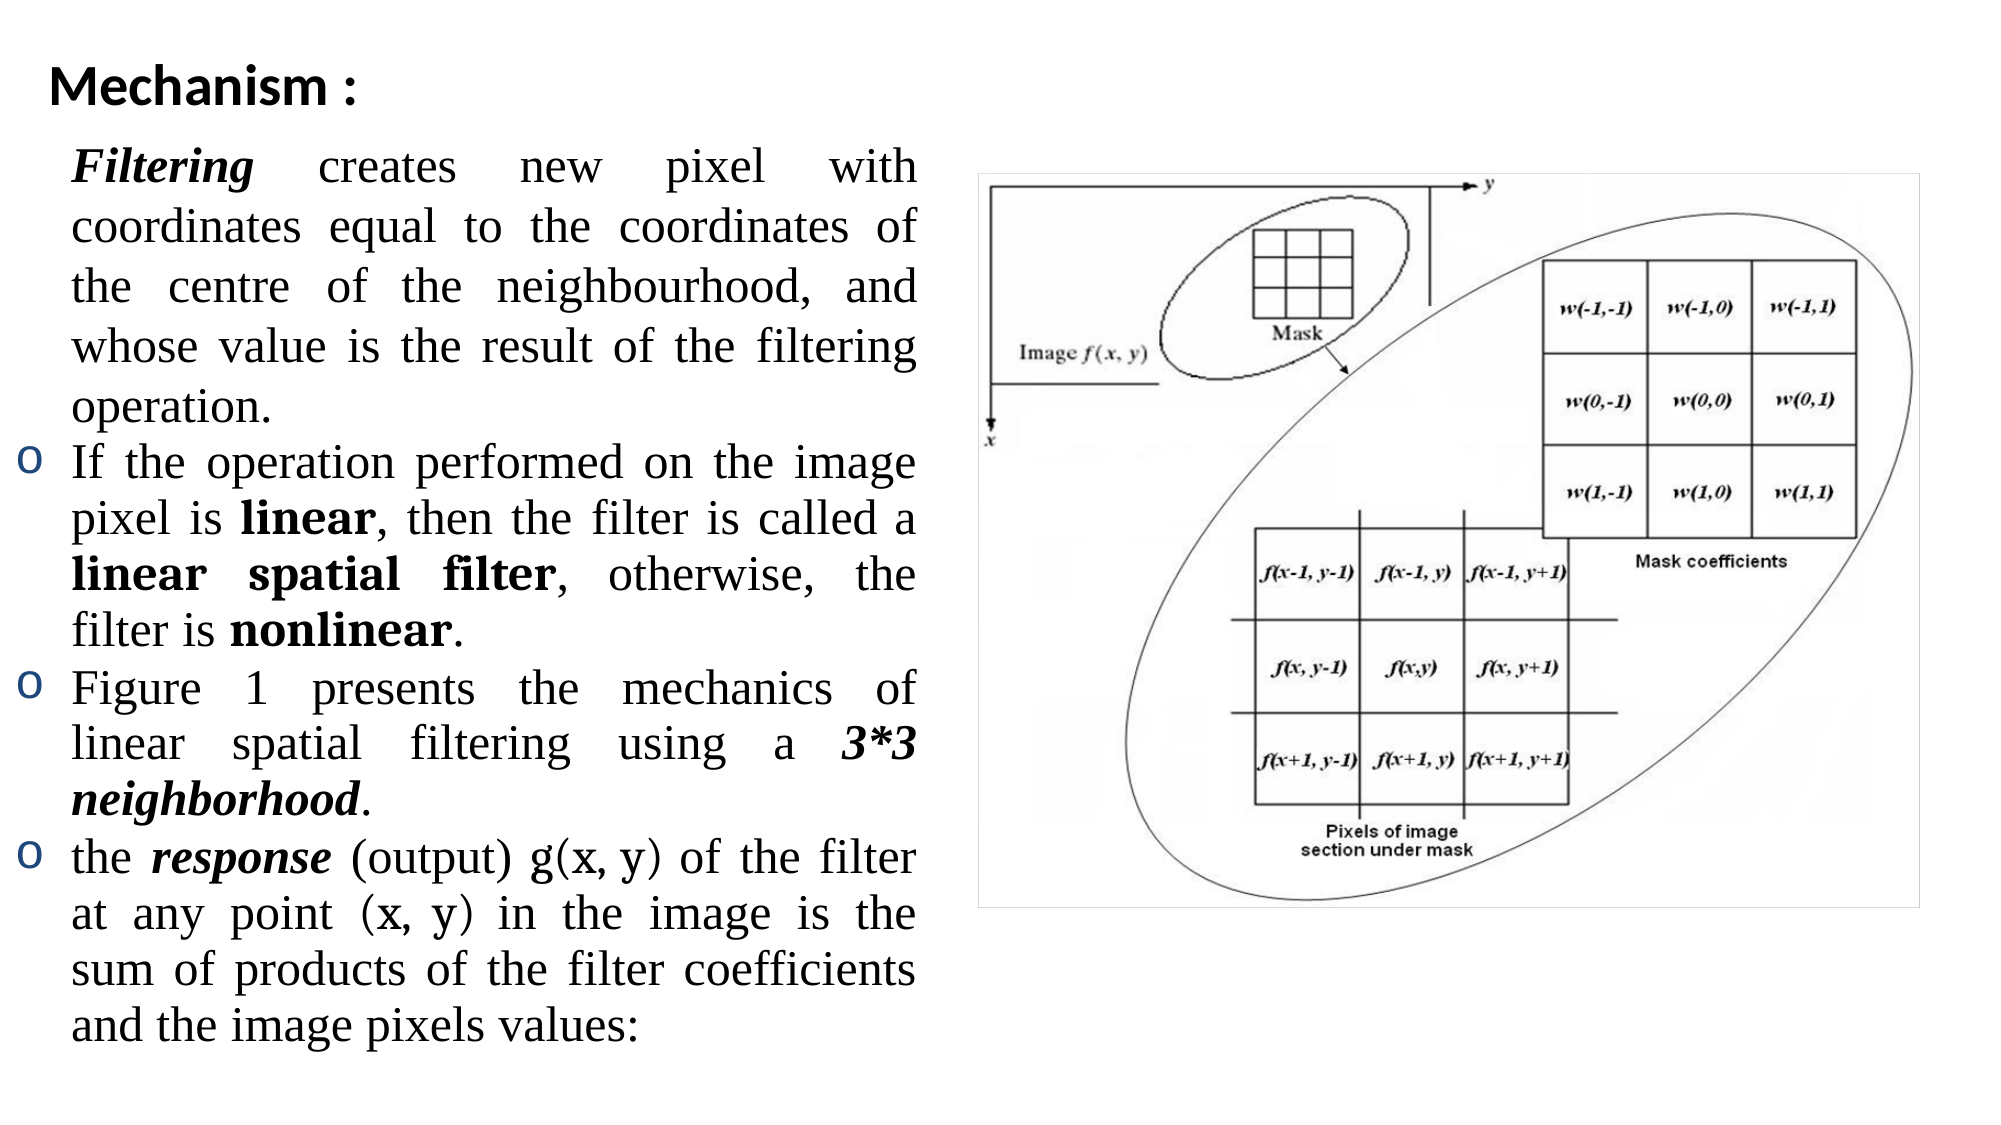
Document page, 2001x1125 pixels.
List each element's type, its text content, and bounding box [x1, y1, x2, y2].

text_box Mechanism : [33, 39, 374, 125]
text_box Filtering creates new pixel with coordinates equal to the coordinates of the centre of the neighbourhood, and whose value is the result of the filtering operation. If the operation performed on the image pixel is linear, then the filter is called a linear spatial filter, otherwise, the filter is nonlinear. Figure 1 presents the mechanics of linear spatial filtering using a 3*3 neighborhood. the response (output) g(x, y) of the filter at any point (x, y) in the image is the sum of products of the filter coefficients and the image pixels values: [0, 125, 945, 1060]
picture [976, 171, 1922, 910]
